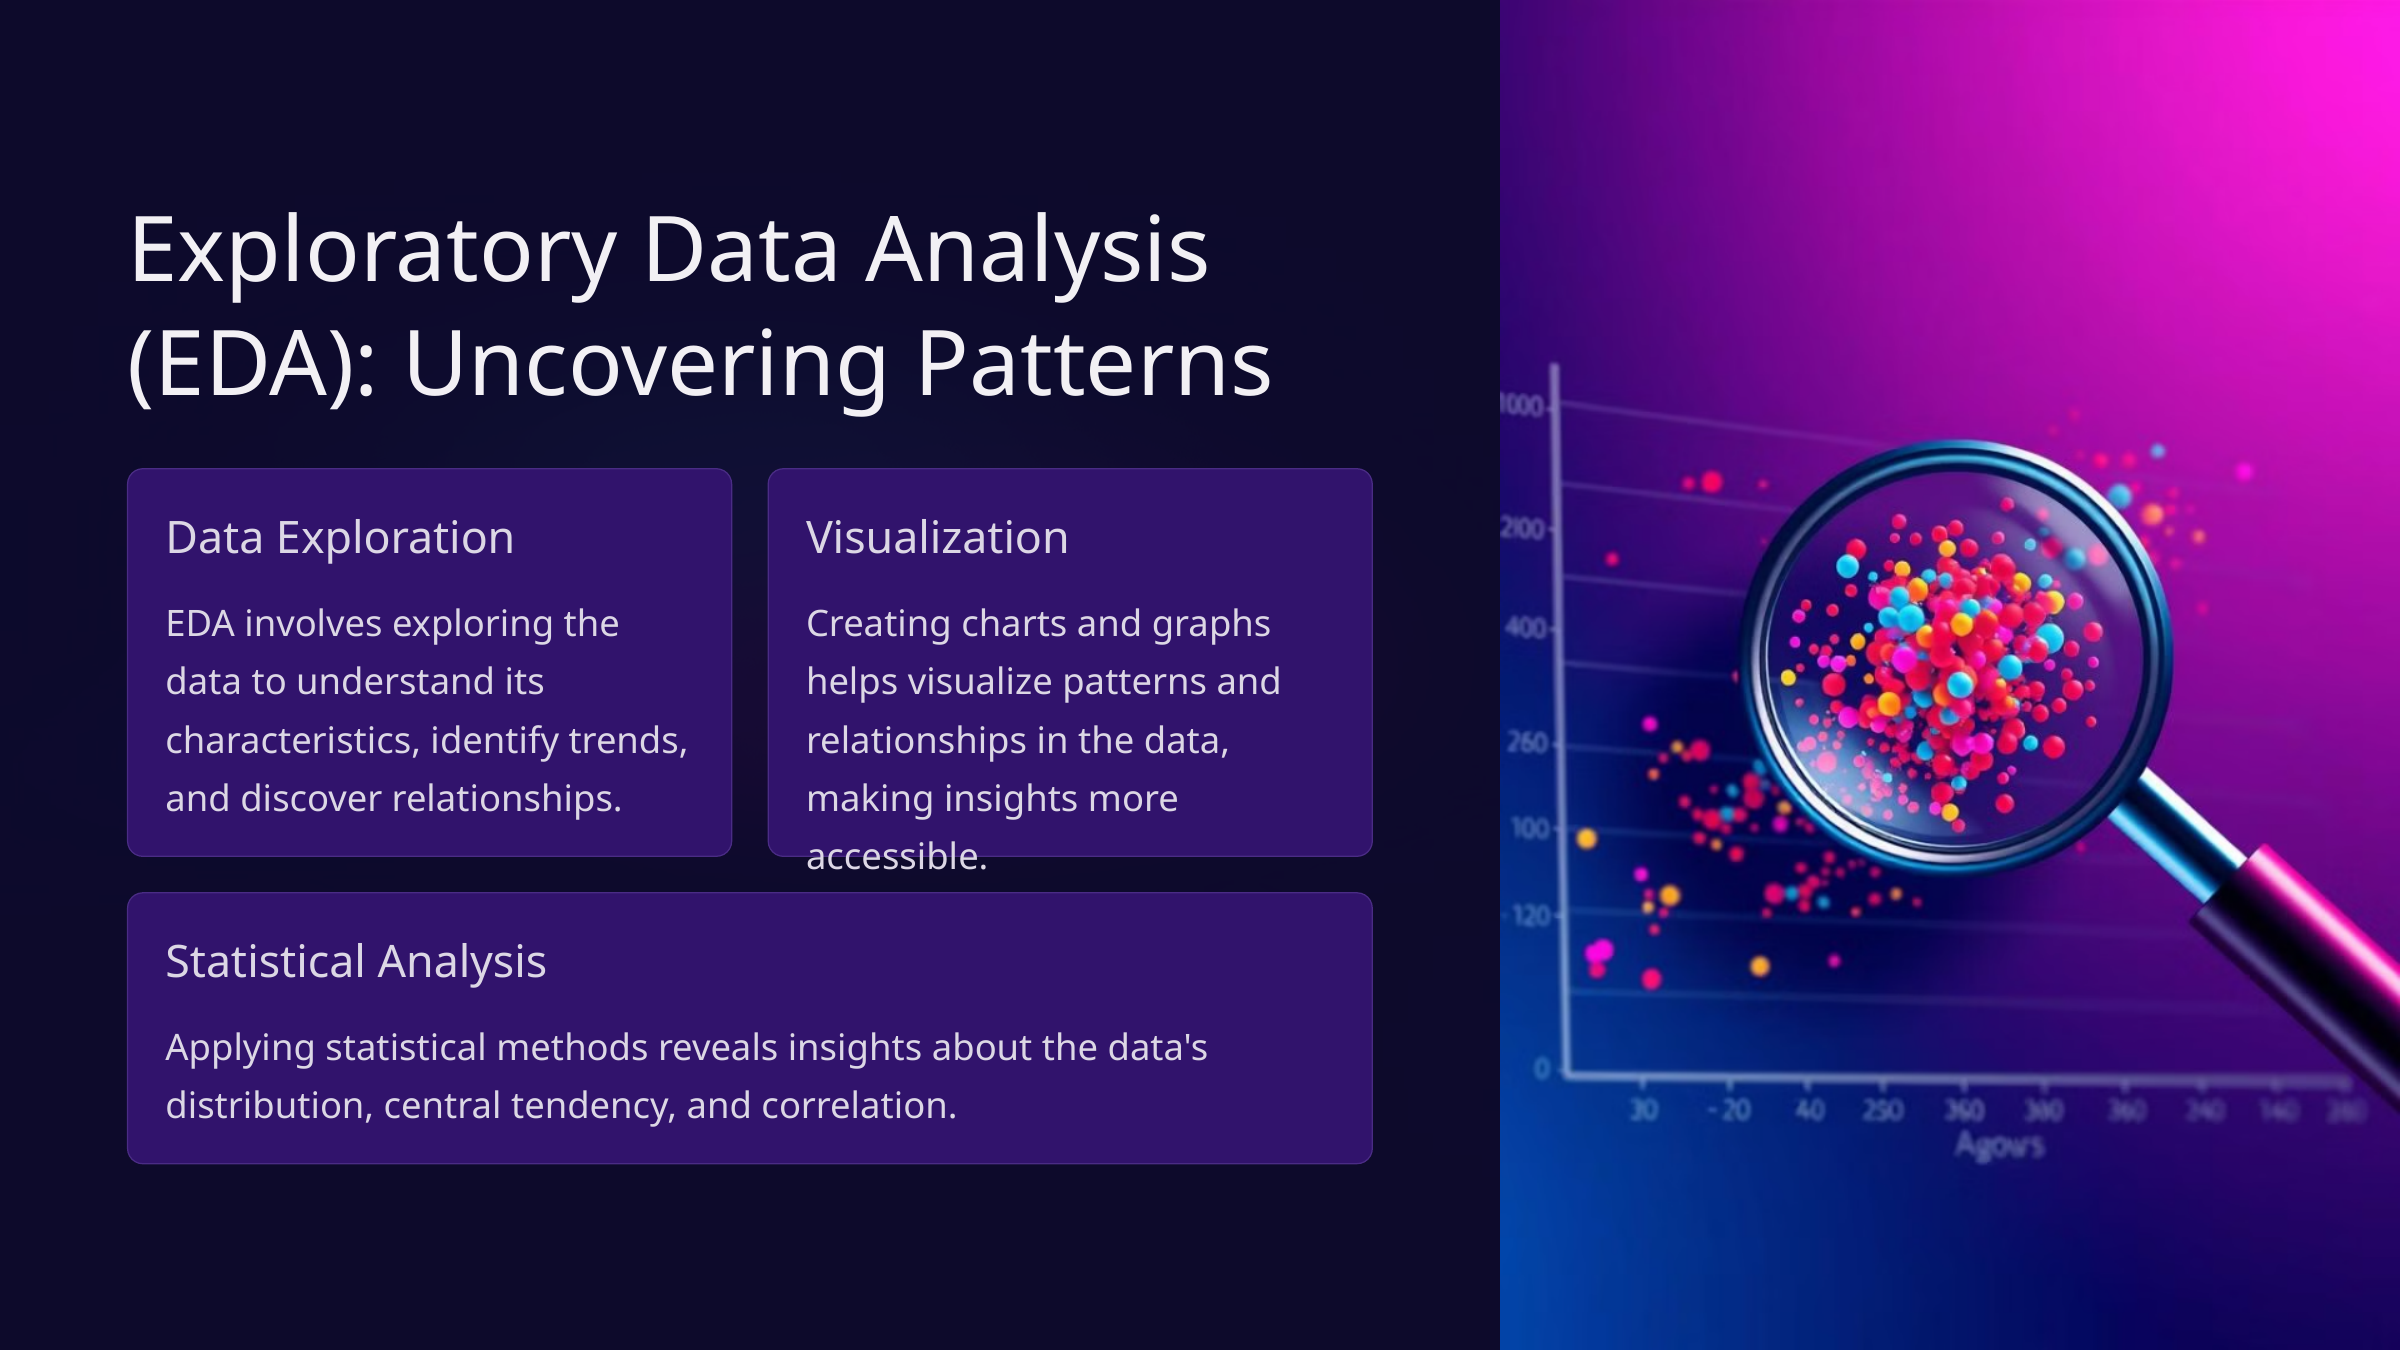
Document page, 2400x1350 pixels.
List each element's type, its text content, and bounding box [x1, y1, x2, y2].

picture [1499, 0, 2400, 1350]
text_box [127, 892, 1373, 1164]
text_box Visualization [805, 506, 1262, 564]
text_box Creating charts and graphs helps visualize patterns and relationships in the data, making insights more accessible. [805, 585, 1335, 819]
text_box Data Exploration [165, 506, 622, 564]
text_box EDA involves exploring the data to understand its characteristics, identify trends, and discover relationships. [165, 585, 695, 819]
text_box [127, 468, 732, 857]
text_box Exploratory Data Analysis (EDA): Uncovering Patterns [127, 186, 1373, 414]
text_box Applying statistical methods reveals insights about the data's distribution, central tendency, and correlation. [165, 1009, 1335, 1127]
text_box [768, 468, 1373, 857]
text_box Statistical Analysis [165, 930, 622, 988]
